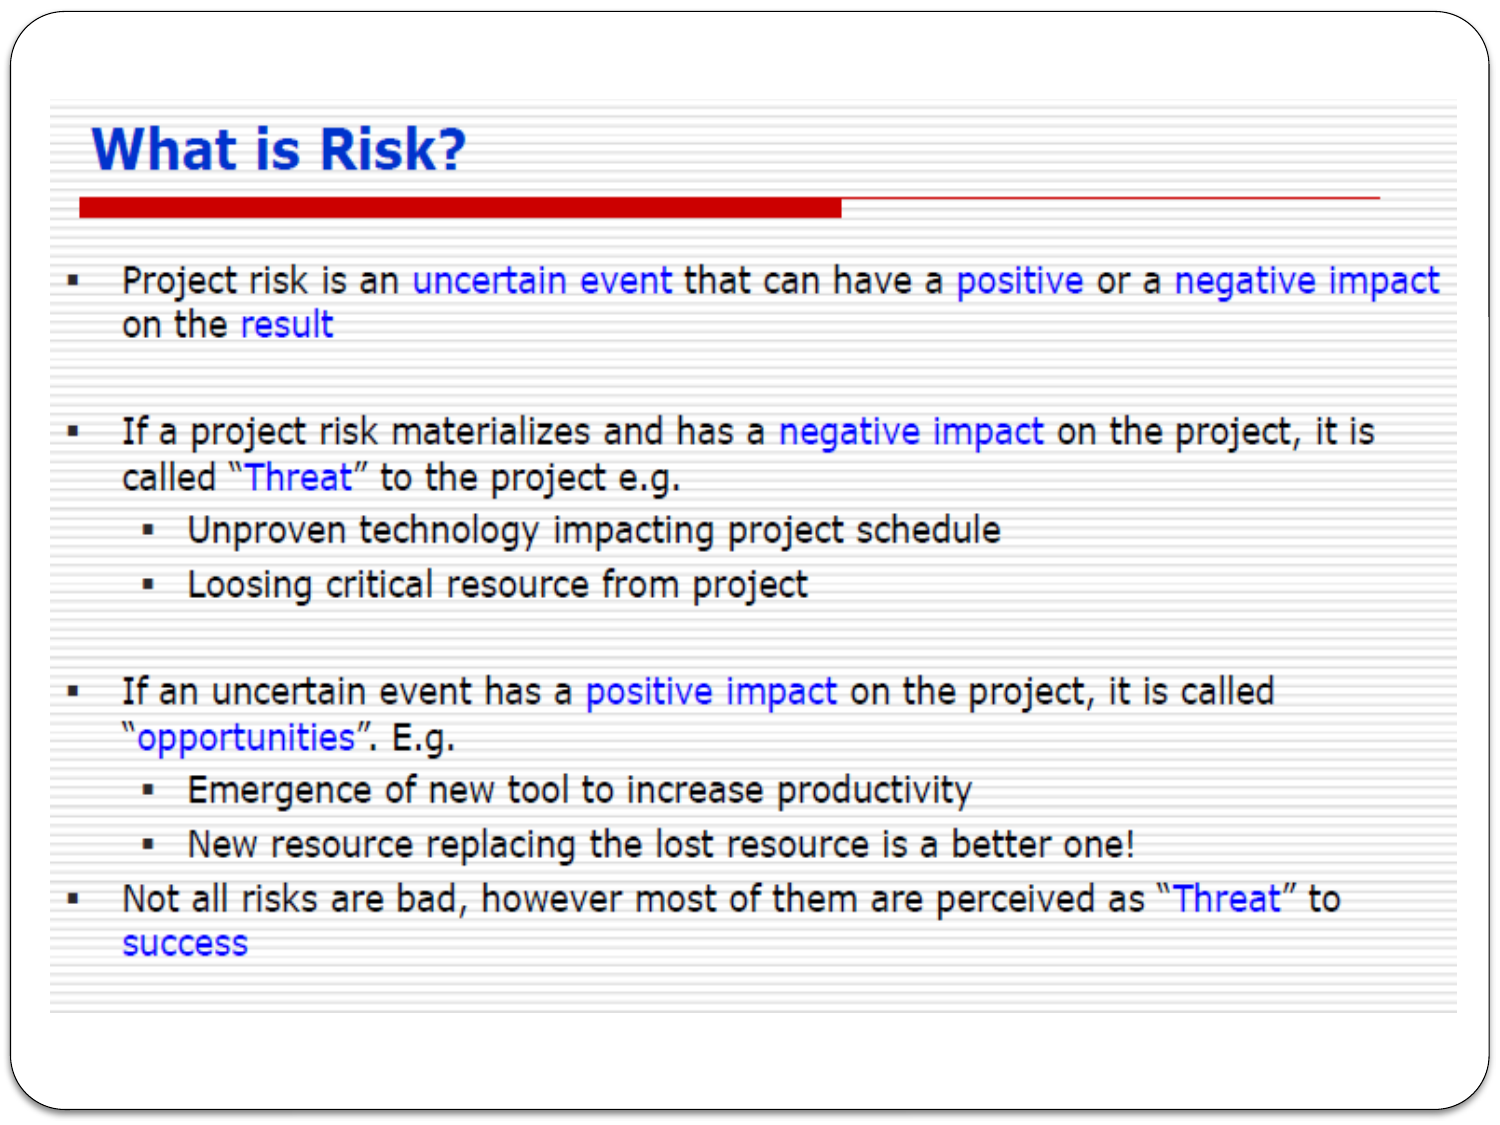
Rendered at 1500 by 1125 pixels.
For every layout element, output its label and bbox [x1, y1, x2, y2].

picture [49, 99, 1458, 1013]
